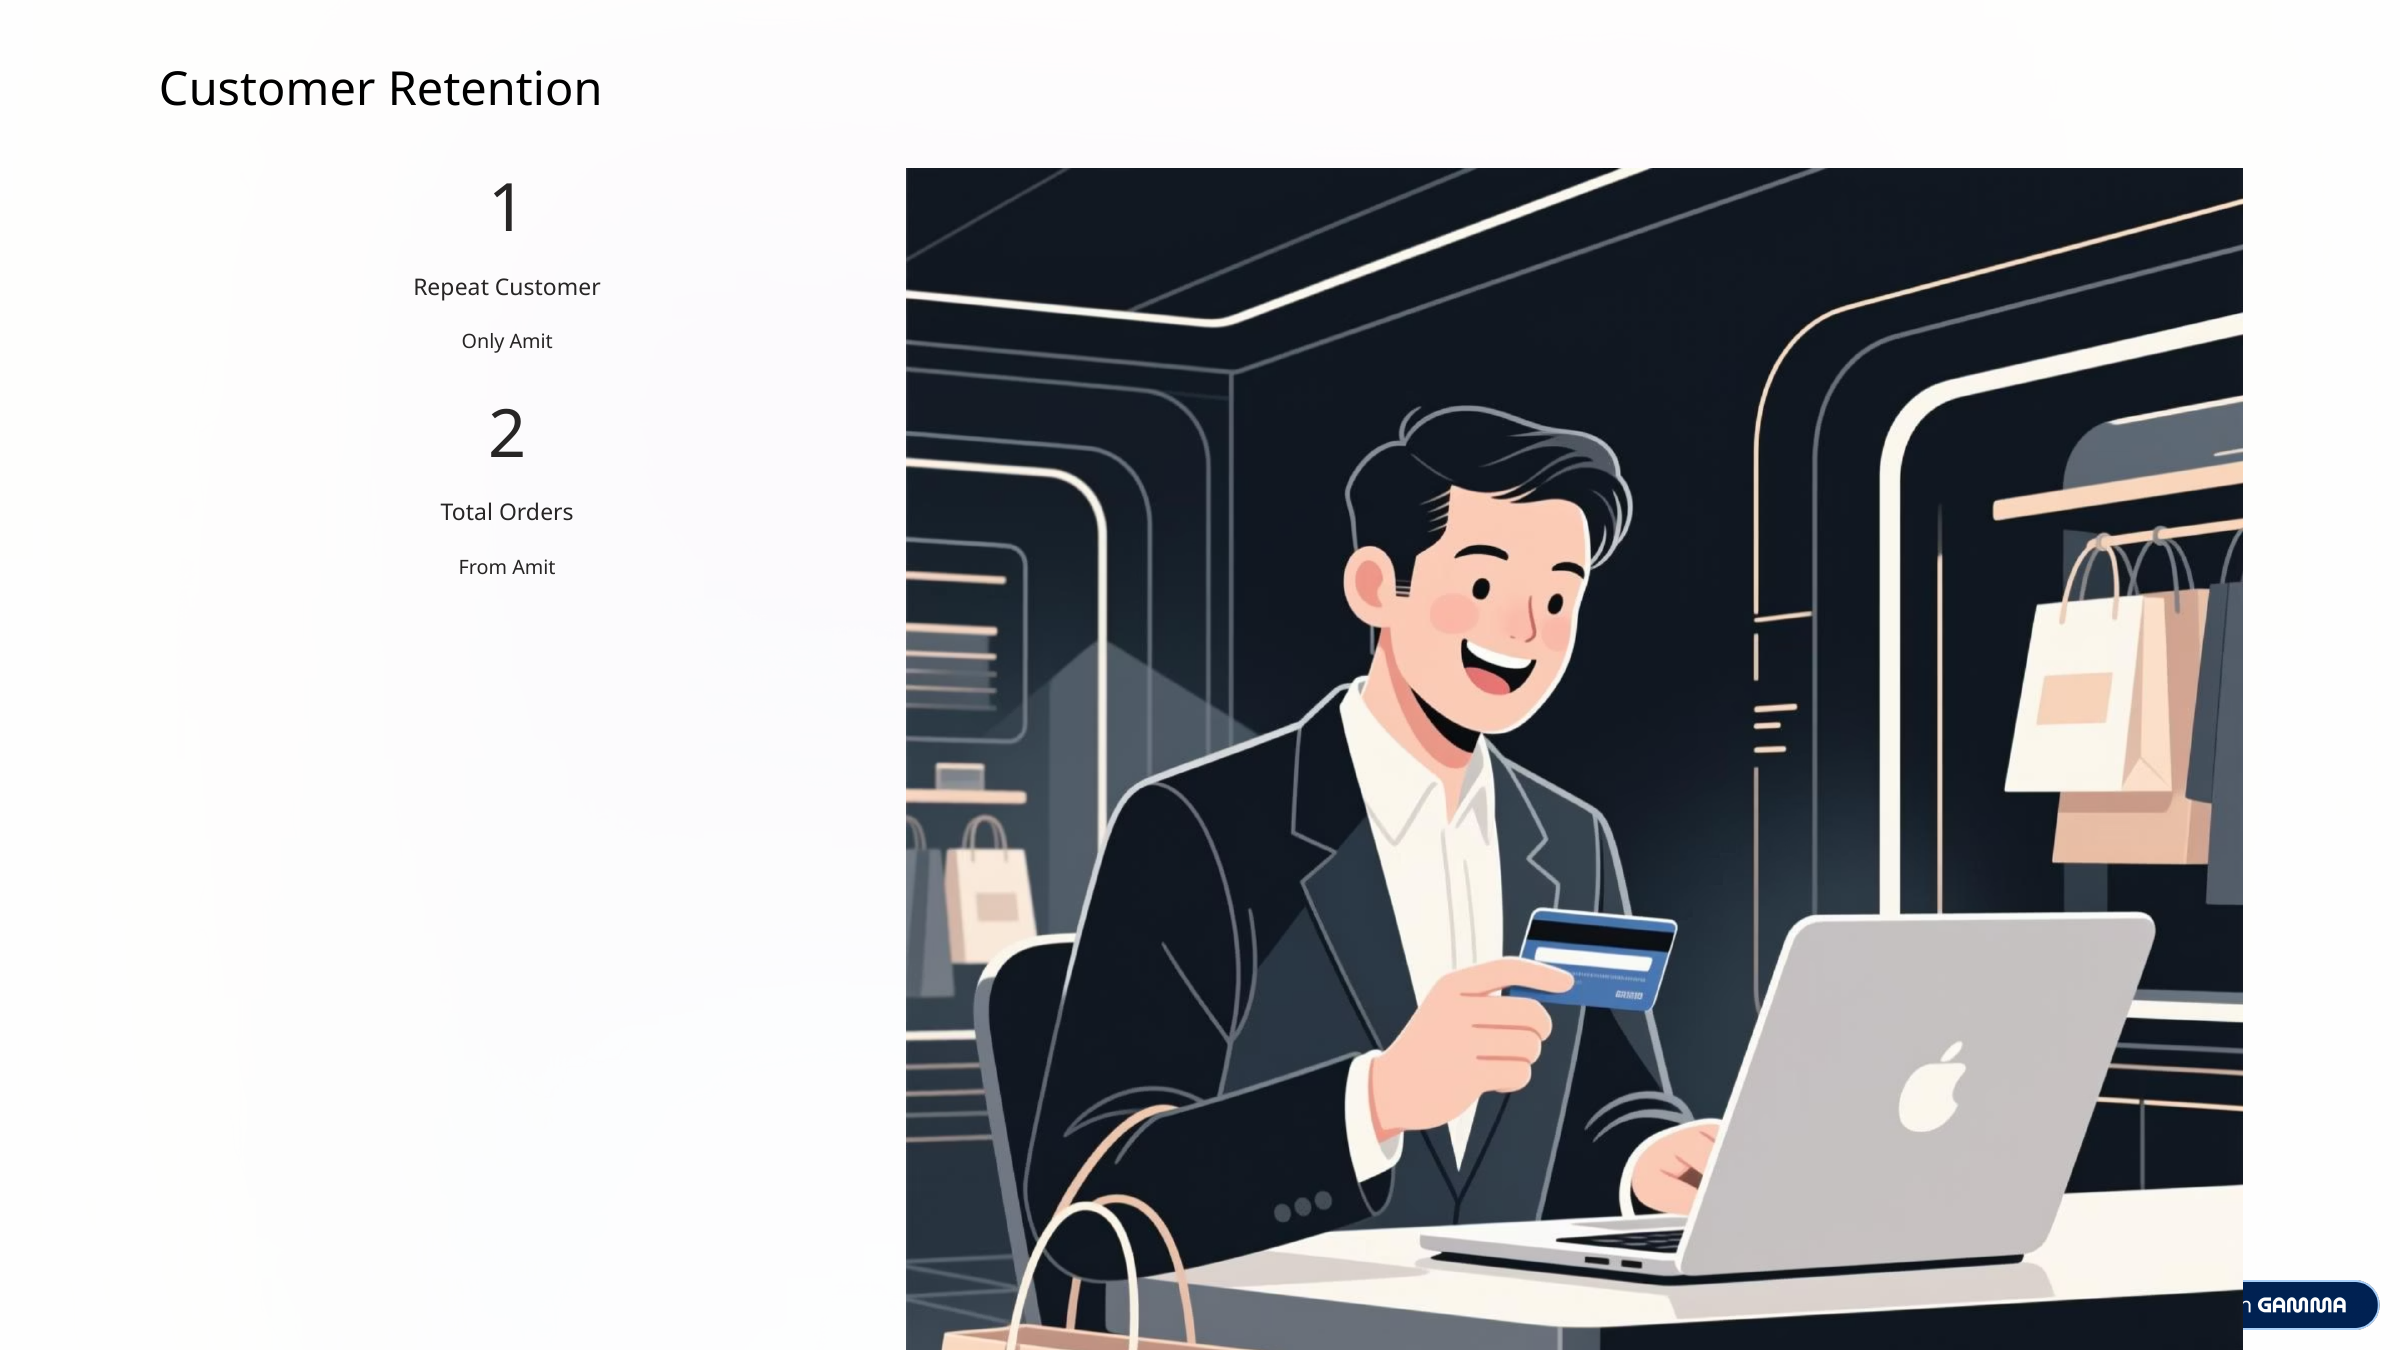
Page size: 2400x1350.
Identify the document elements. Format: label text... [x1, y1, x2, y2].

text_box Repeat Customer [388, 270, 627, 301]
text_box 1 [158, 178, 856, 246]
text_box 2 [158, 403, 856, 471]
text_box Total Orders [388, 495, 627, 526]
text_box Only Amit [158, 320, 856, 354]
picture [906, 168, 2389, 1350]
text_box From Amit [158, 545, 856, 579]
text_box Customer Retention [158, 55, 636, 116]
